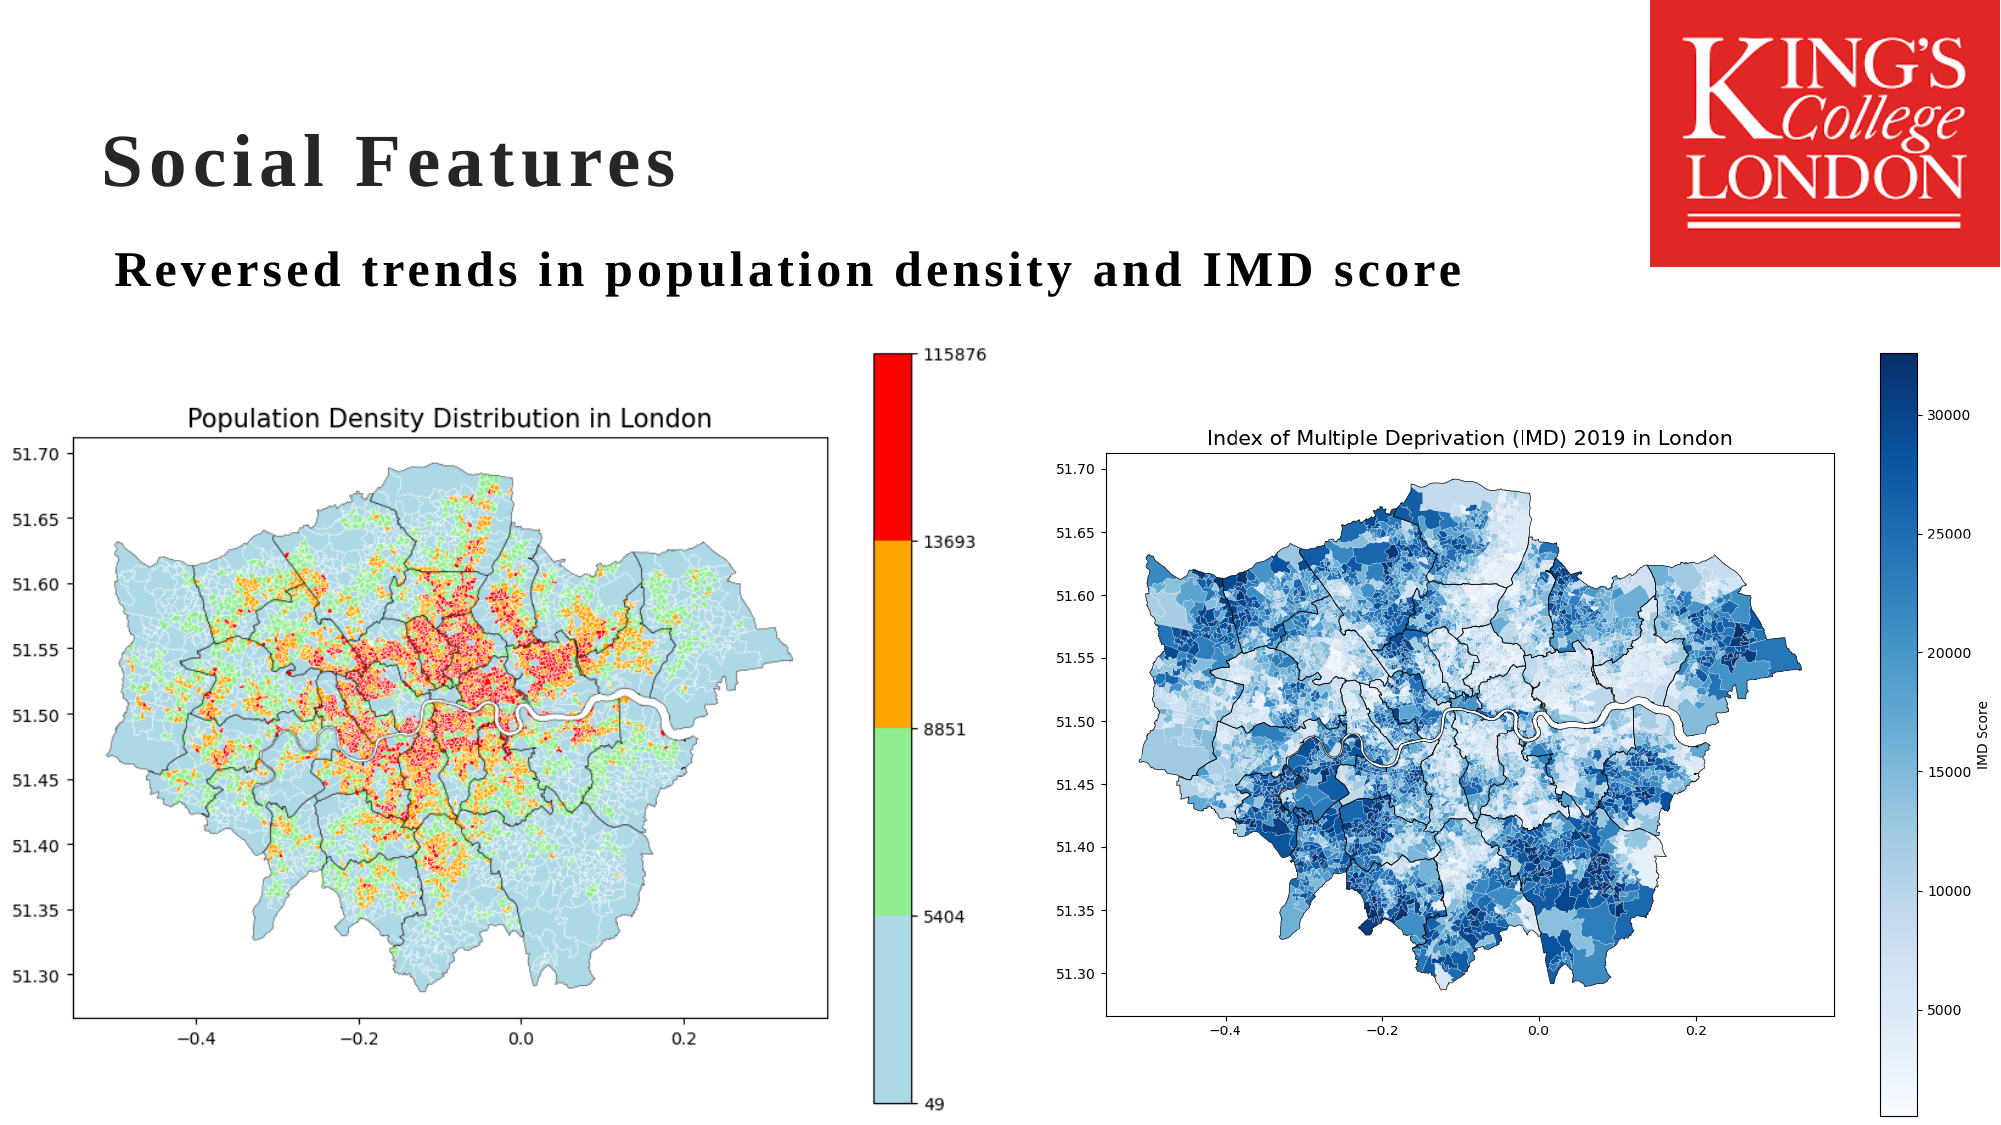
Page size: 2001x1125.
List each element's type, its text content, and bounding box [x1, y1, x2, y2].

picture [1046, 343, 2000, 1125]
picture [0, 335, 1001, 1125]
picture [1650, 0, 2000, 267]
subtitle Reversed trends in population density and IMD score [99, 222, 1606, 344]
title Social Features [86, 74, 1547, 209]
